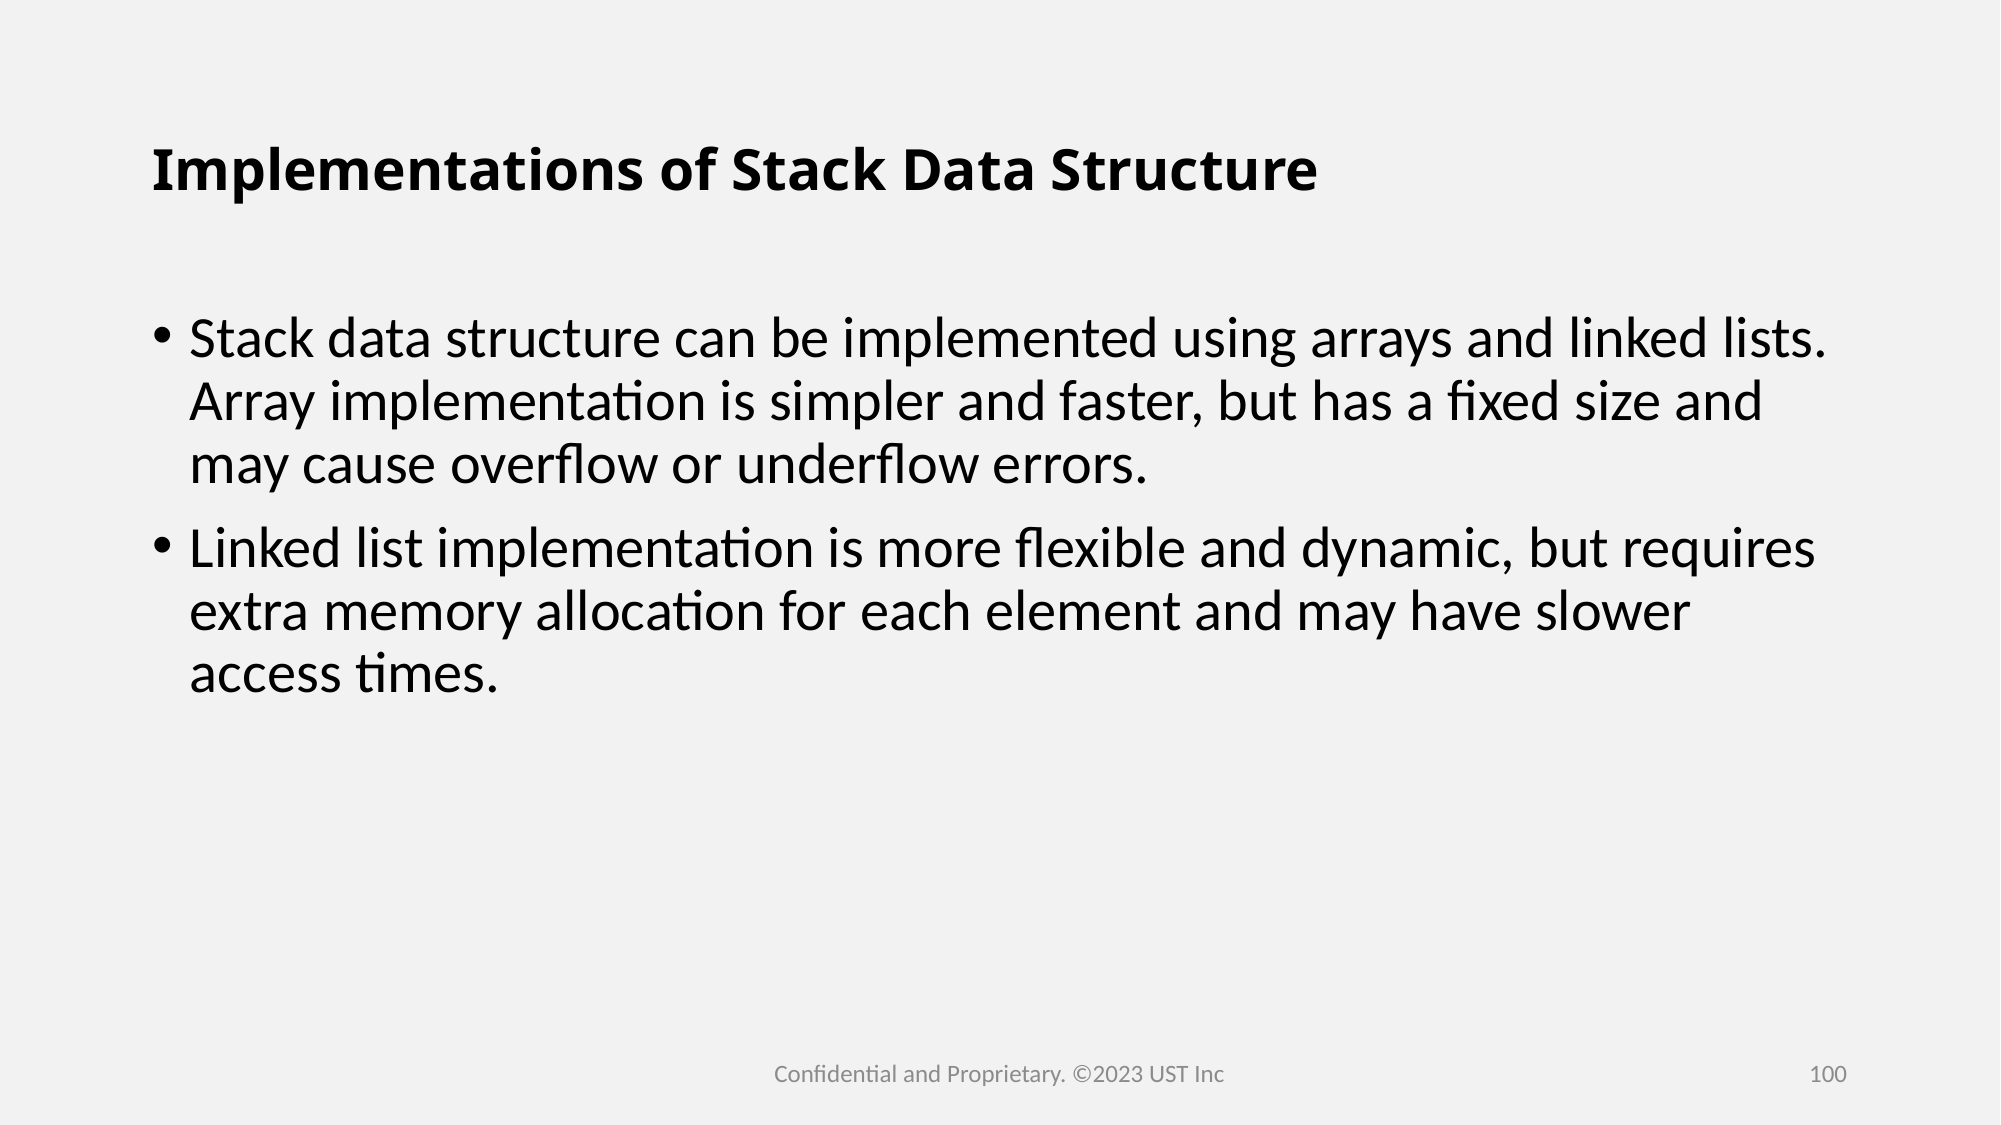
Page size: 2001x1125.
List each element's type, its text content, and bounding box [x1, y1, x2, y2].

title Implementations of Stack Data Structure [137, 132, 1865, 280]
slide_number 100 [1412, 1042, 1863, 1103]
list Stack data structure can be implemented using arrays and linked lists. Array implementation is simpler and faster, but has a fixed size and may cause overflow or underflow errors. Linked list implementation is more flexible and dynamic, but requires extra memory allocation for each element and may have slower access times. [137, 299, 1863, 1014]
footer Confidential and Proprietary. ©2023 UST Inc [662, 1042, 1338, 1103]
